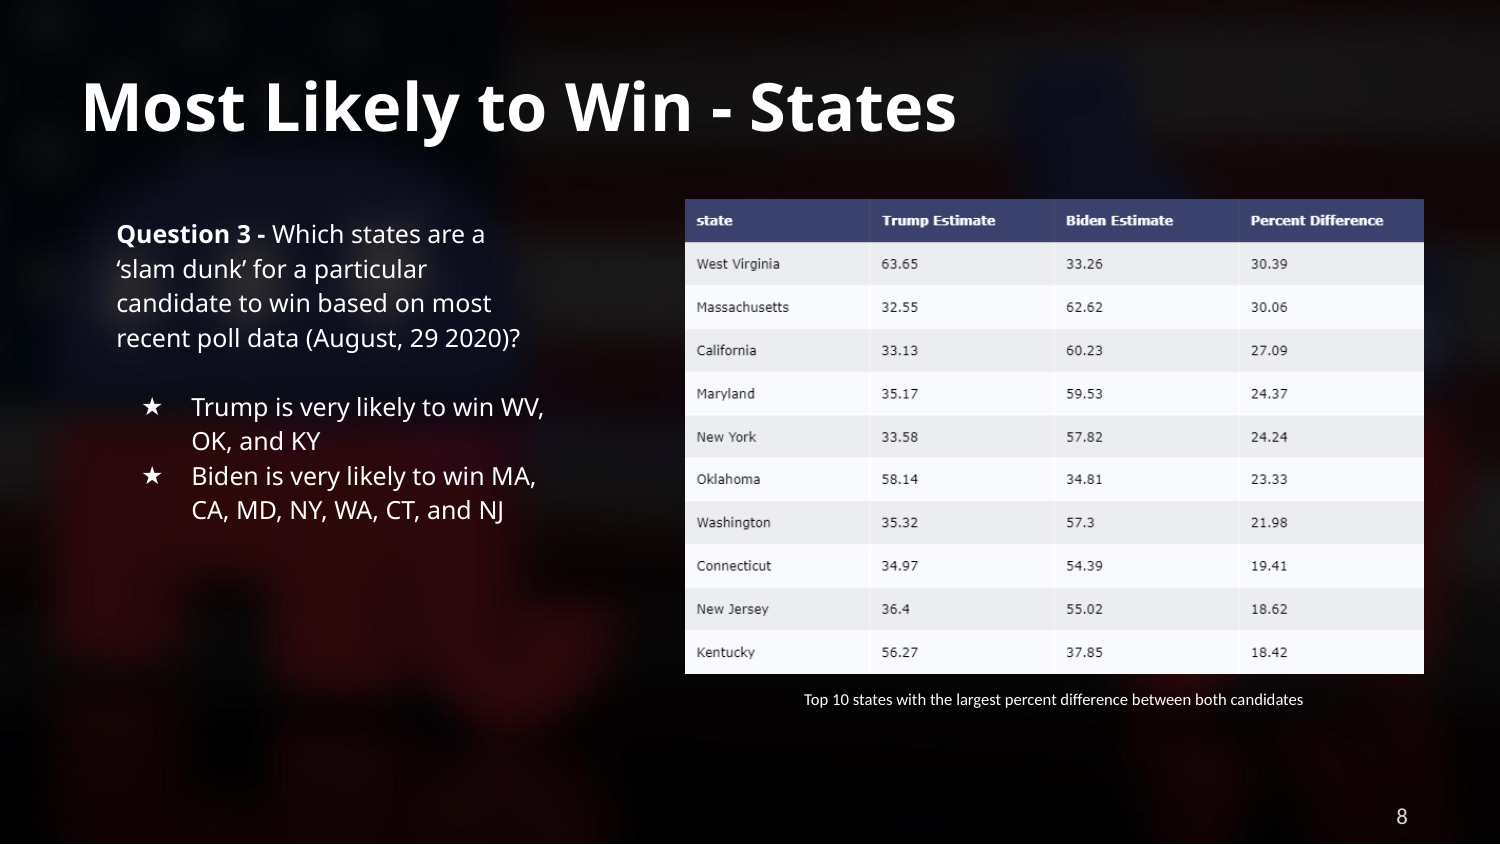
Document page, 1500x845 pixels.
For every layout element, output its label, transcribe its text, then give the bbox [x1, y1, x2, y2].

text_box 8 [1074, 793, 1424, 836]
picture [0, 0, 1500, 844]
text_box Question 3 - Which states are a ‘slam dunk’ for a particular candidate to win based on most recent poll data (August, 29 2020)? Trump is very likely to win WV, OK, and KY Biden is very likely to win MA, CA, MD, NY, WA, CT, and NJ [101, 199, 563, 549]
text_box Top 10 states with the largest percent difference between both candidates [685, 682, 1424, 722]
title Most Likely to Win - States [65, 47, 1436, 163]
